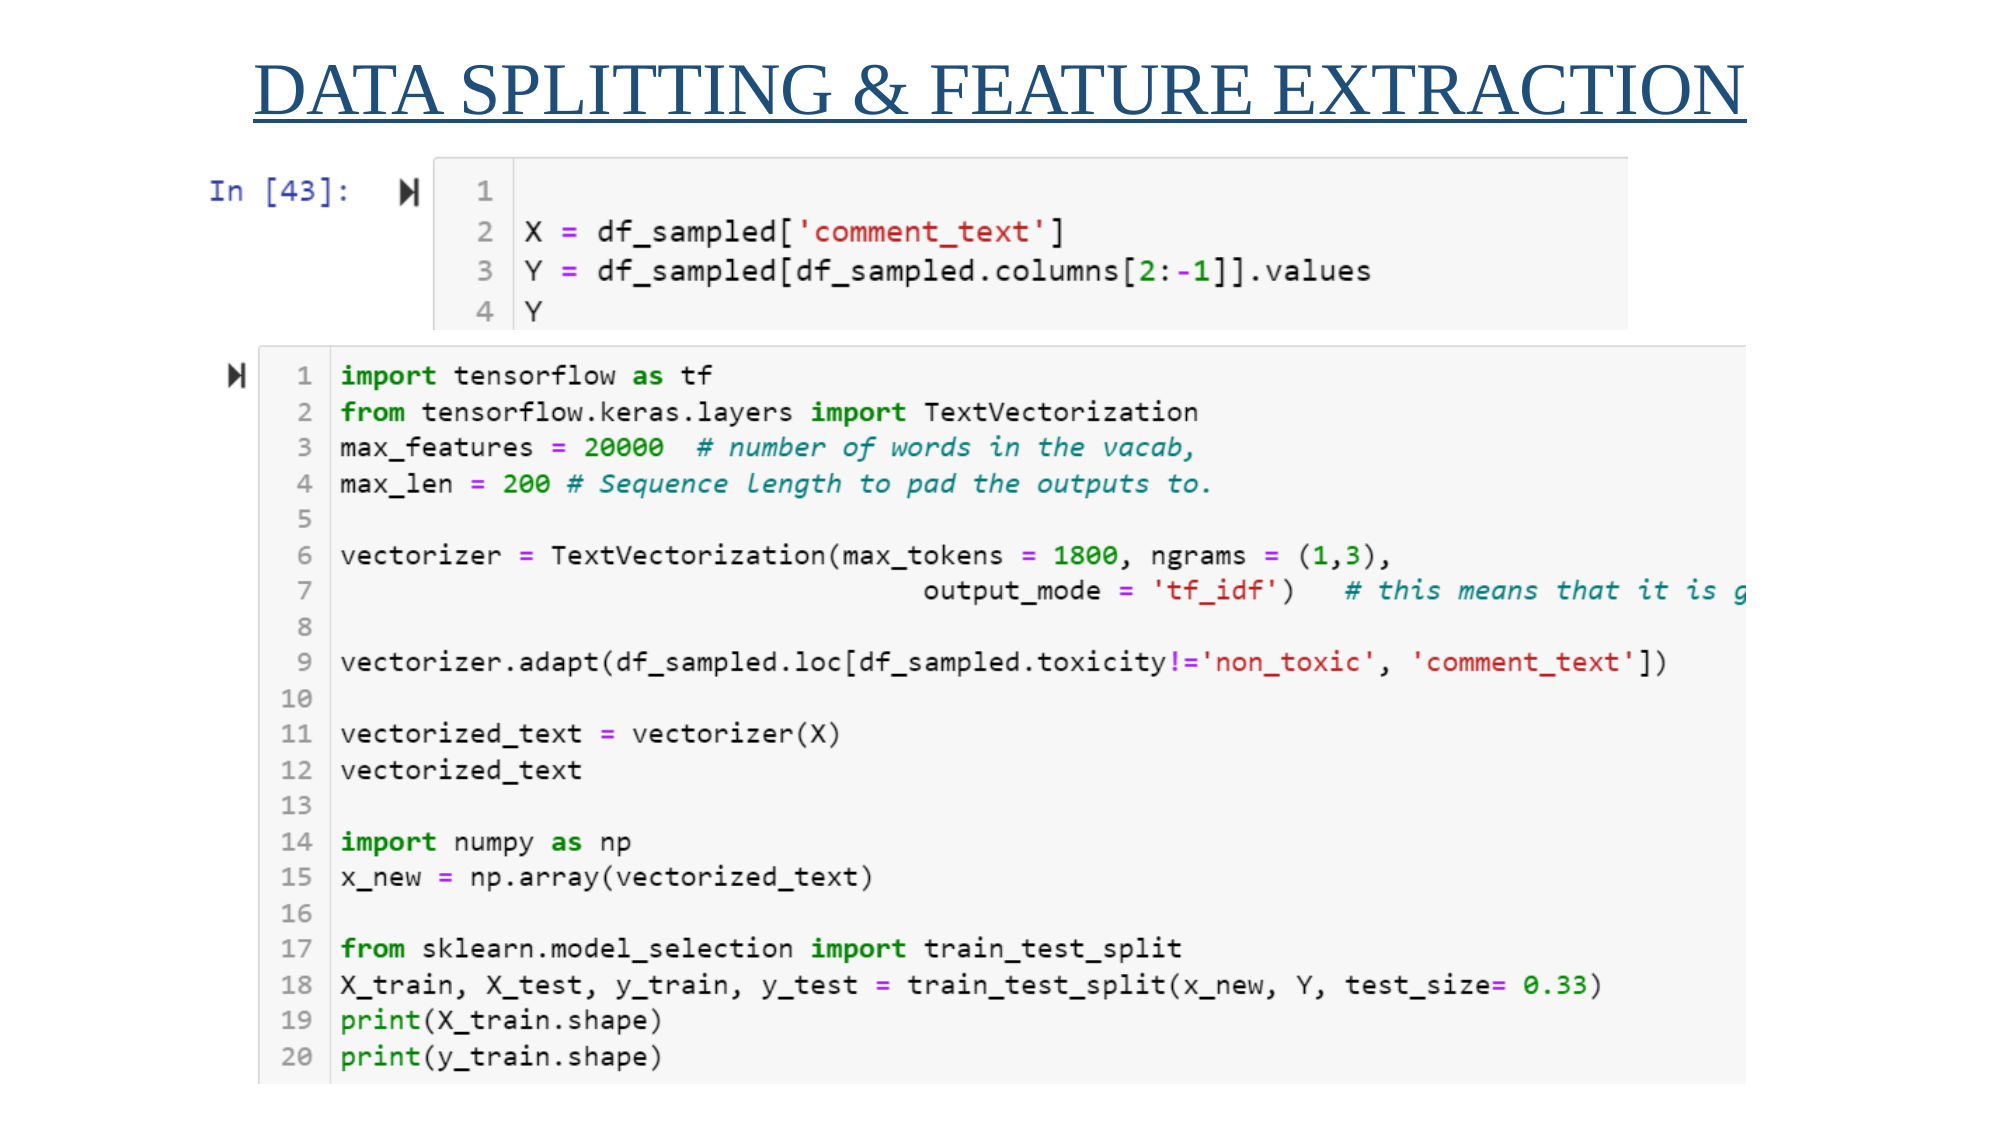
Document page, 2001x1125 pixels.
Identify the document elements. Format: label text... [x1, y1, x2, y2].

title DATA SPLITTING & FEATURE EXTRACTION [137, 17, 1863, 164]
picture [205, 151, 1746, 1084]
